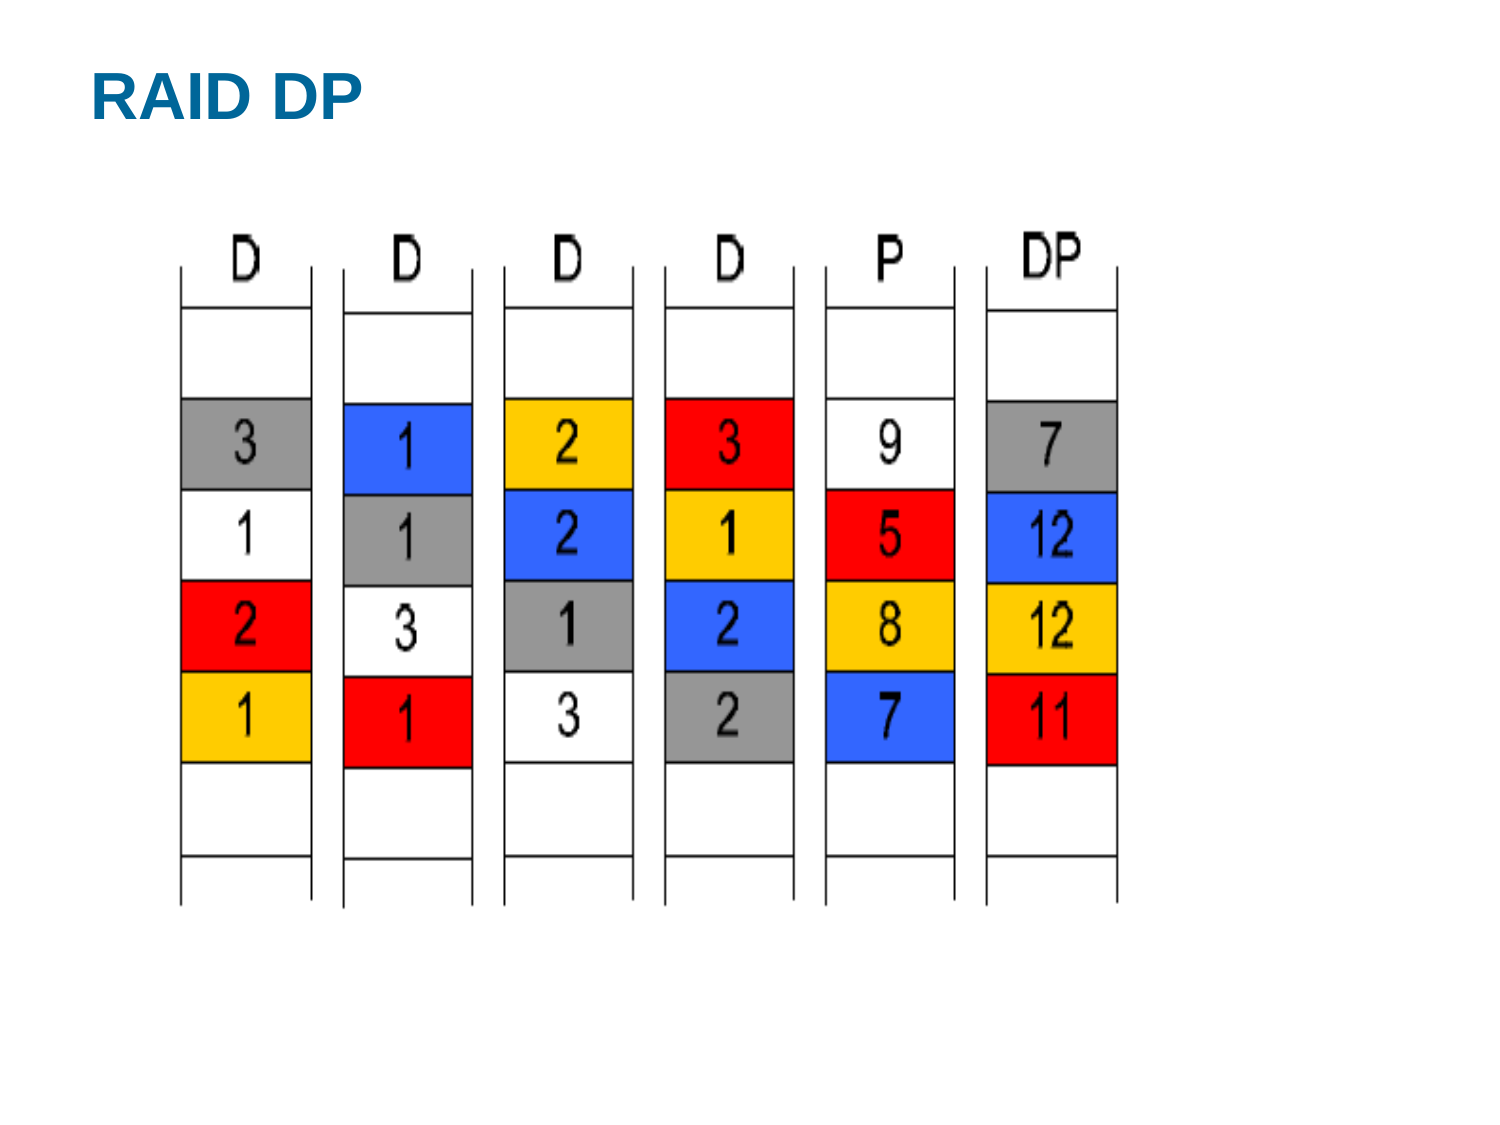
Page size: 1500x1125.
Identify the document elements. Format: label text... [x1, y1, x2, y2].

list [119, 187, 1251, 961]
title RAID DP [74, 45, 1426, 141]
